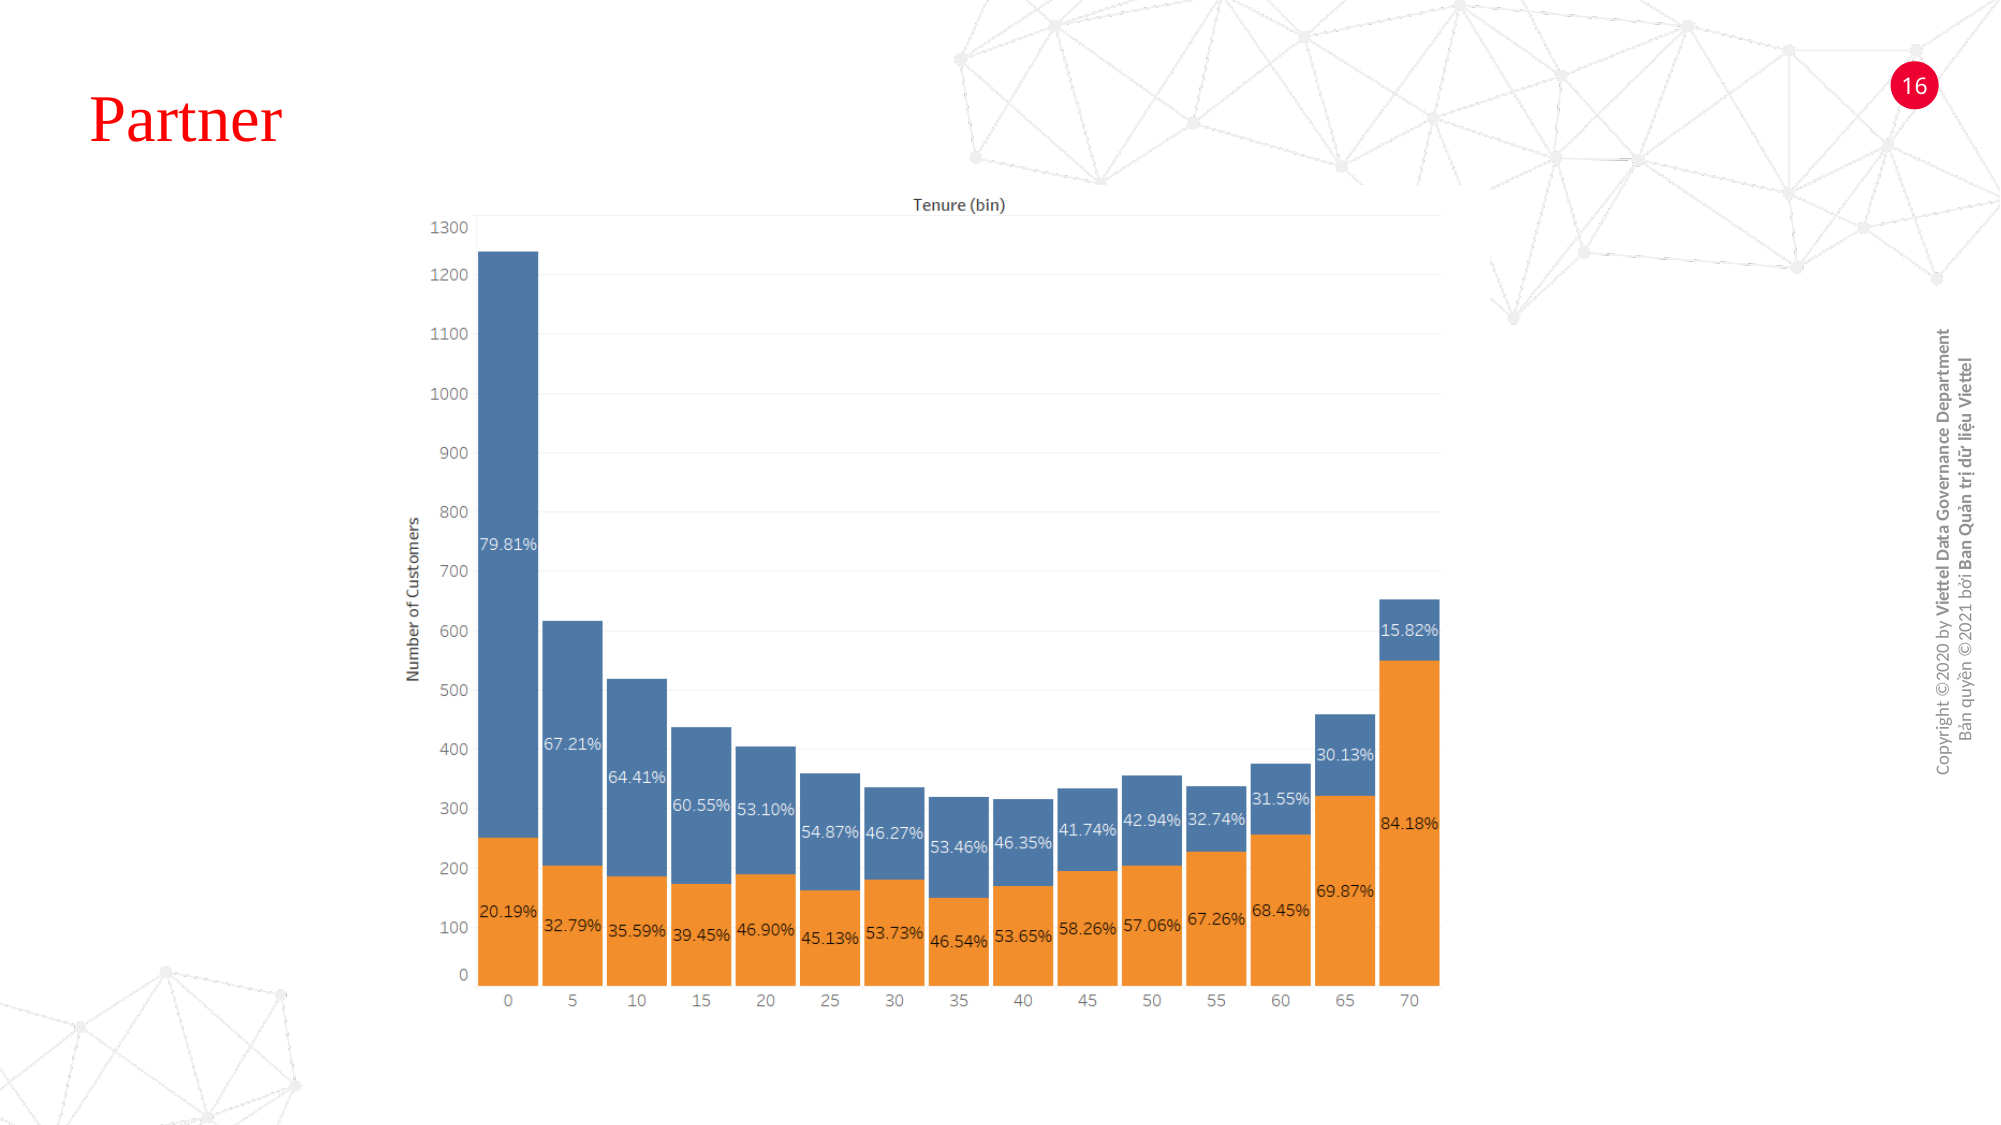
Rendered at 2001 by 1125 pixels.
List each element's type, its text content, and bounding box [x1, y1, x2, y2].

picture [0, 0, 2000, 1125]
text_box Partner [75, 66, 476, 162]
